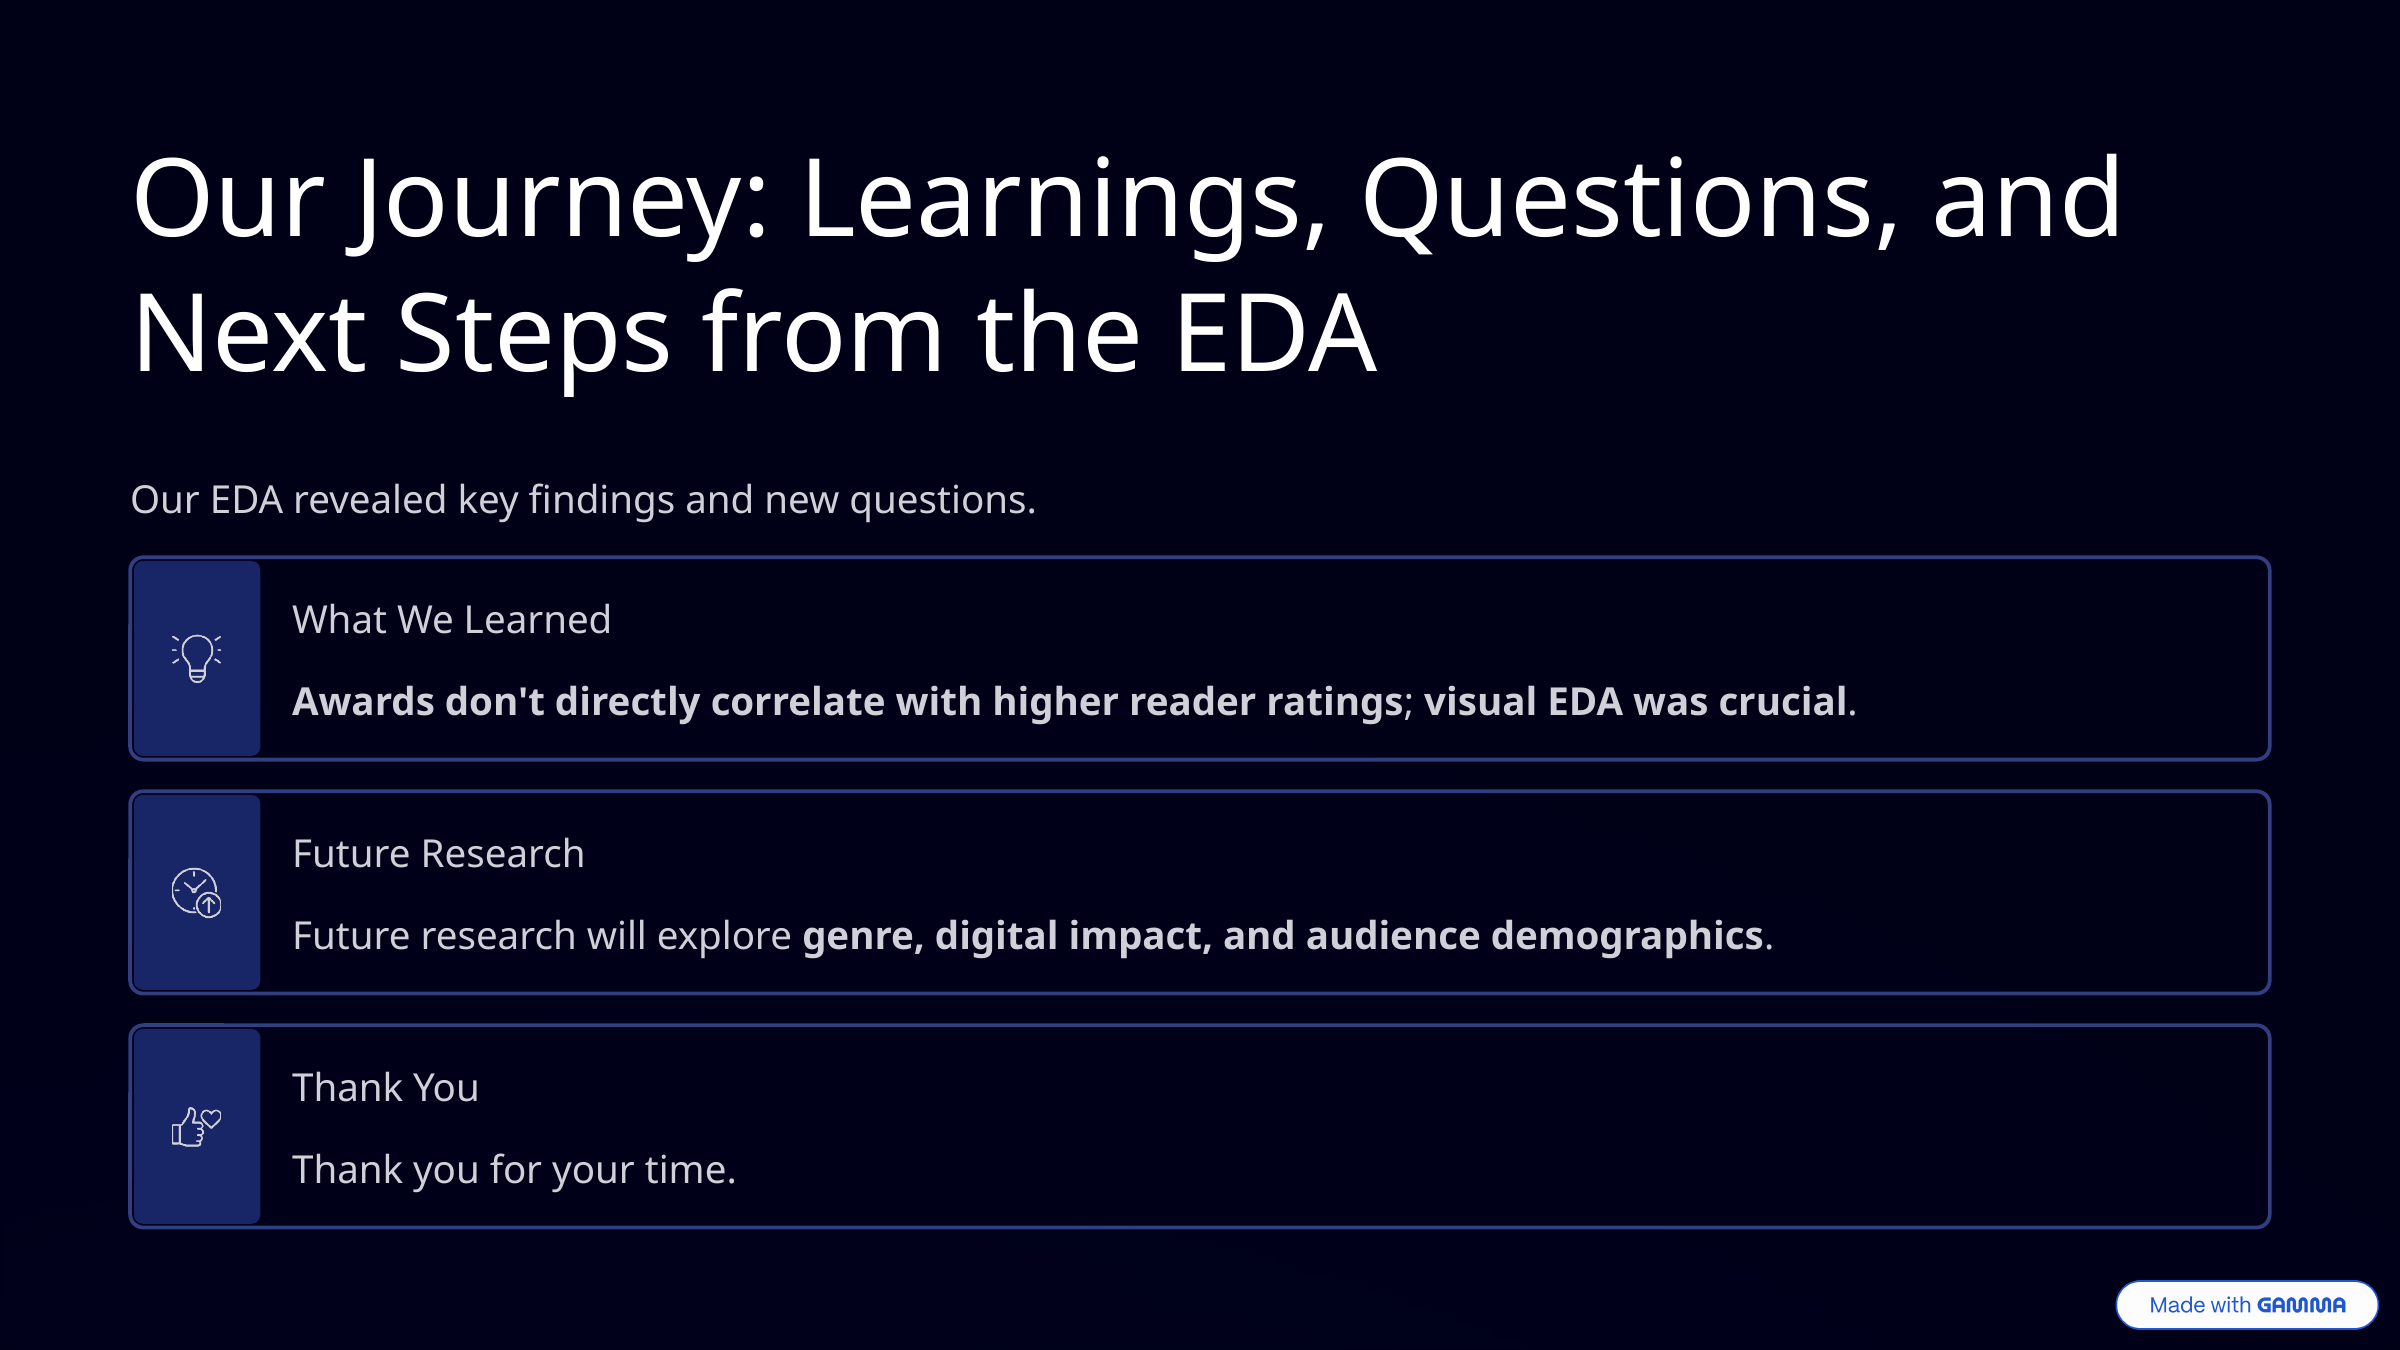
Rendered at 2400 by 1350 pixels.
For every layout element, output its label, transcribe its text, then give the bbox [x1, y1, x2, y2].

text_box Our EDA revealed key findings and new questions. [130, 458, 2270, 522]
text_box [133, 560, 261, 756]
text_box What We Learned [292, 592, 688, 642]
text_box Our Journey: Learnings, Questions, and Next Steps from the EDA [130, 122, 2270, 396]
text_box [133, 1028, 261, 1224]
text_box [130, 557, 2270, 760]
text_box Thank you for your time. [292, 1128, 2266, 1193]
picture [172, 862, 221, 922]
picture [172, 628, 221, 688]
text_box Future Research [292, 826, 688, 876]
text_box Thank You [292, 1060, 688, 1110]
text_box Future research will explore genre, digital impact, and audience demographics. [292, 894, 2266, 959]
text_box Awards don't directly correlate with higher reader ratings; visual EDA was crucial. [292, 661, 2266, 725]
text_box [133, 794, 261, 990]
picture [172, 1096, 221, 1156]
text_box [130, 791, 2270, 994]
picture [2106, 1271, 2389, 1339]
text_box [130, 1025, 2270, 1228]
